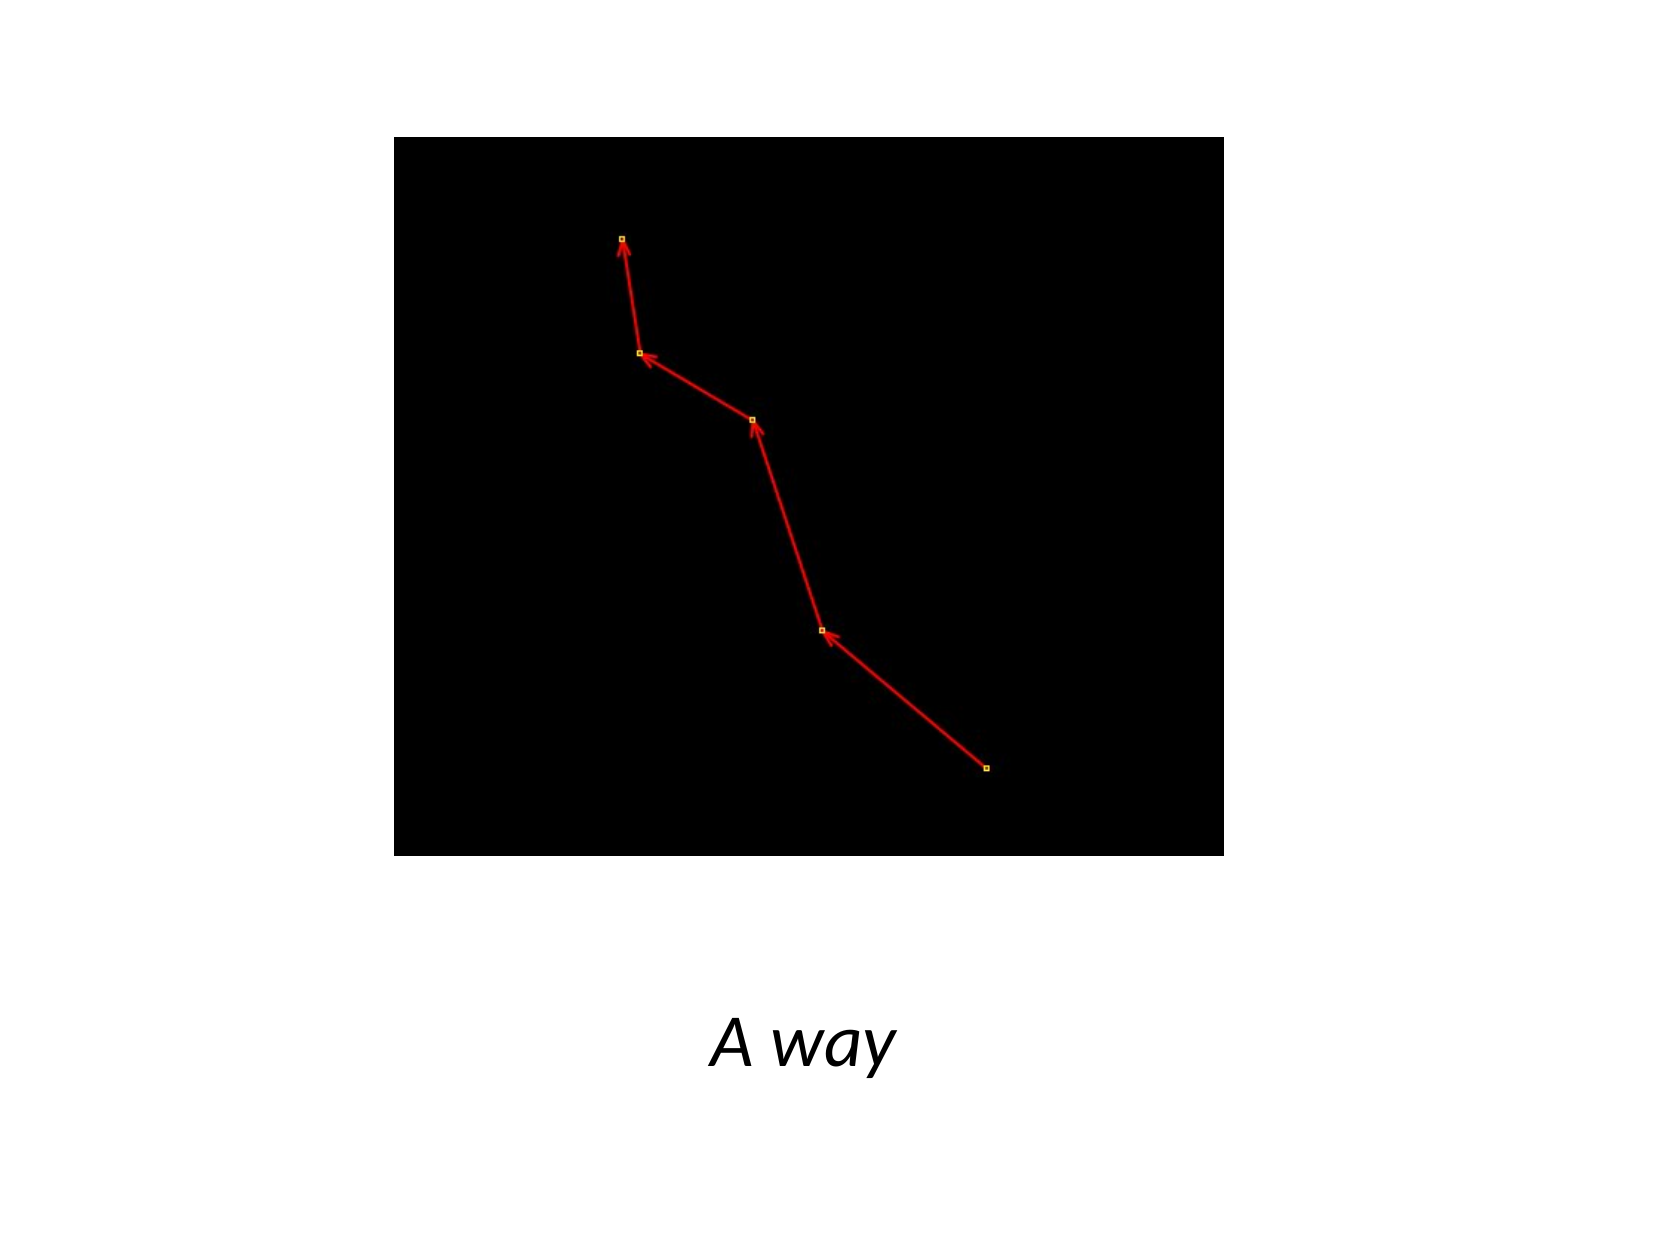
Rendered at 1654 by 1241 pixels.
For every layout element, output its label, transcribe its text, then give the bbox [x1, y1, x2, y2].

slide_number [394, 137, 1225, 856]
title A way [321, 940, 1286, 1133]
